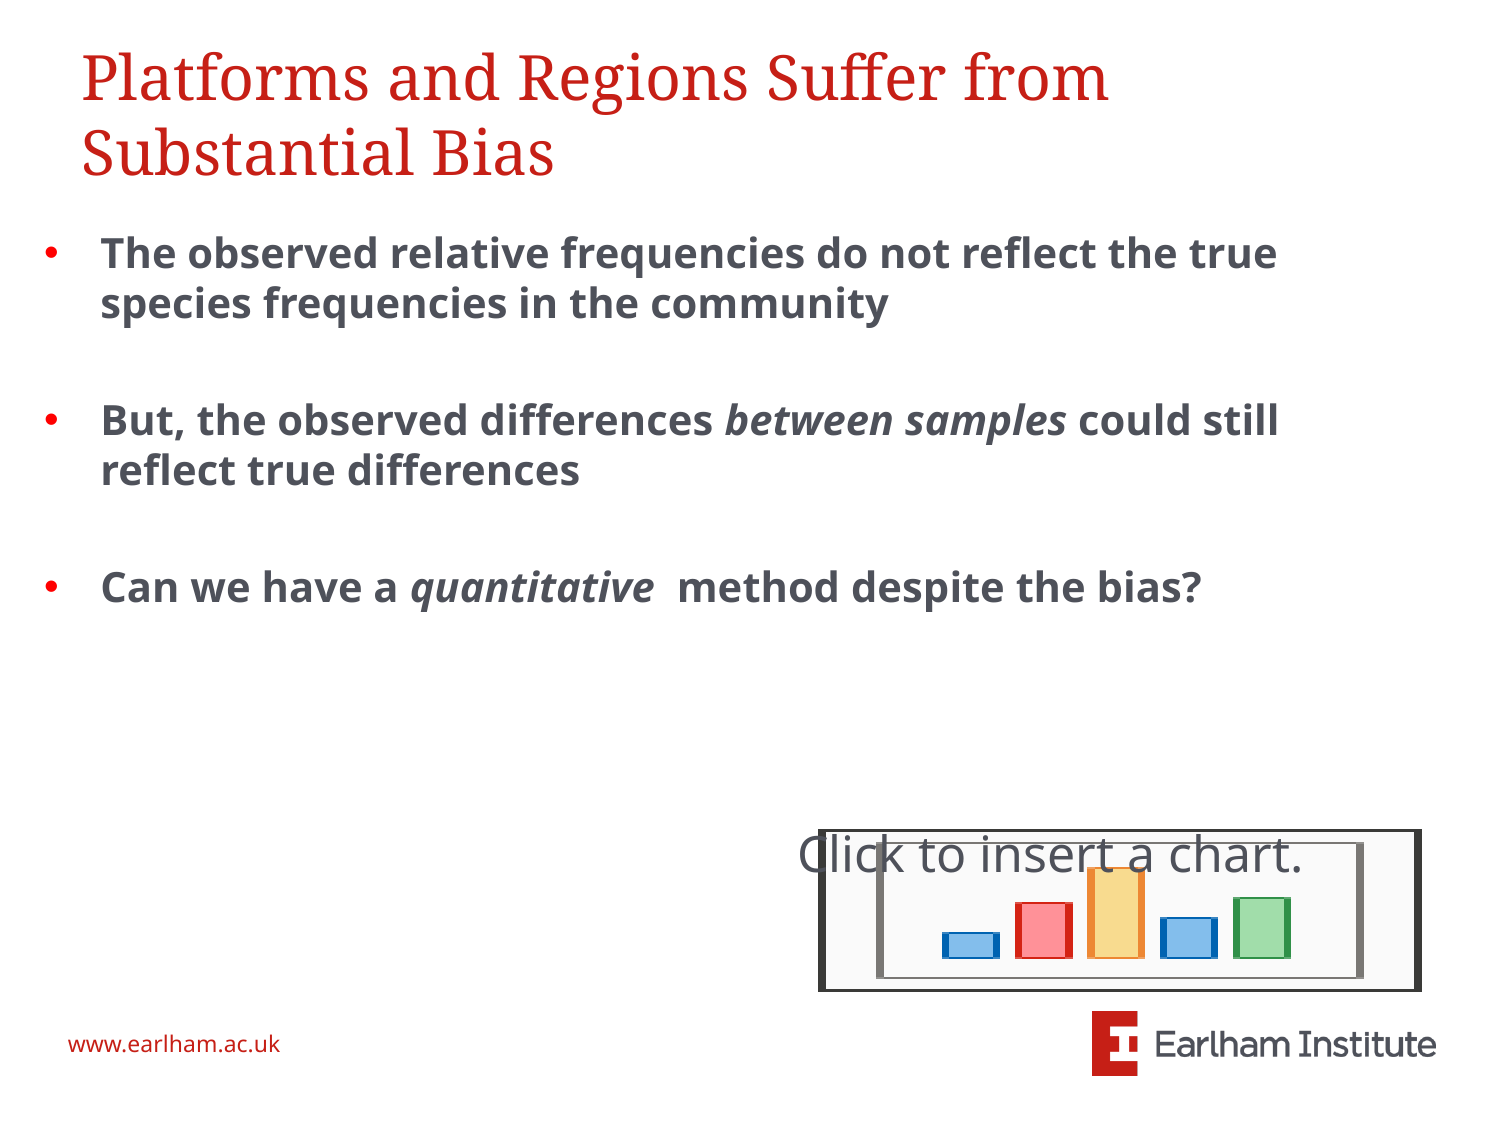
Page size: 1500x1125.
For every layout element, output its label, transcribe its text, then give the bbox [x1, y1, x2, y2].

picture [1092, 1011, 1436, 1076]
title Platforms and Regions Suffer from Substantial Bias [66, 30, 1437, 197]
list The observed relative frequencies do not reflect the true species frequencies in the community But, the observed differences between samples could still reflect true differences Can we have a quantitative method despite the bias? [29, 219, 1365, 894]
